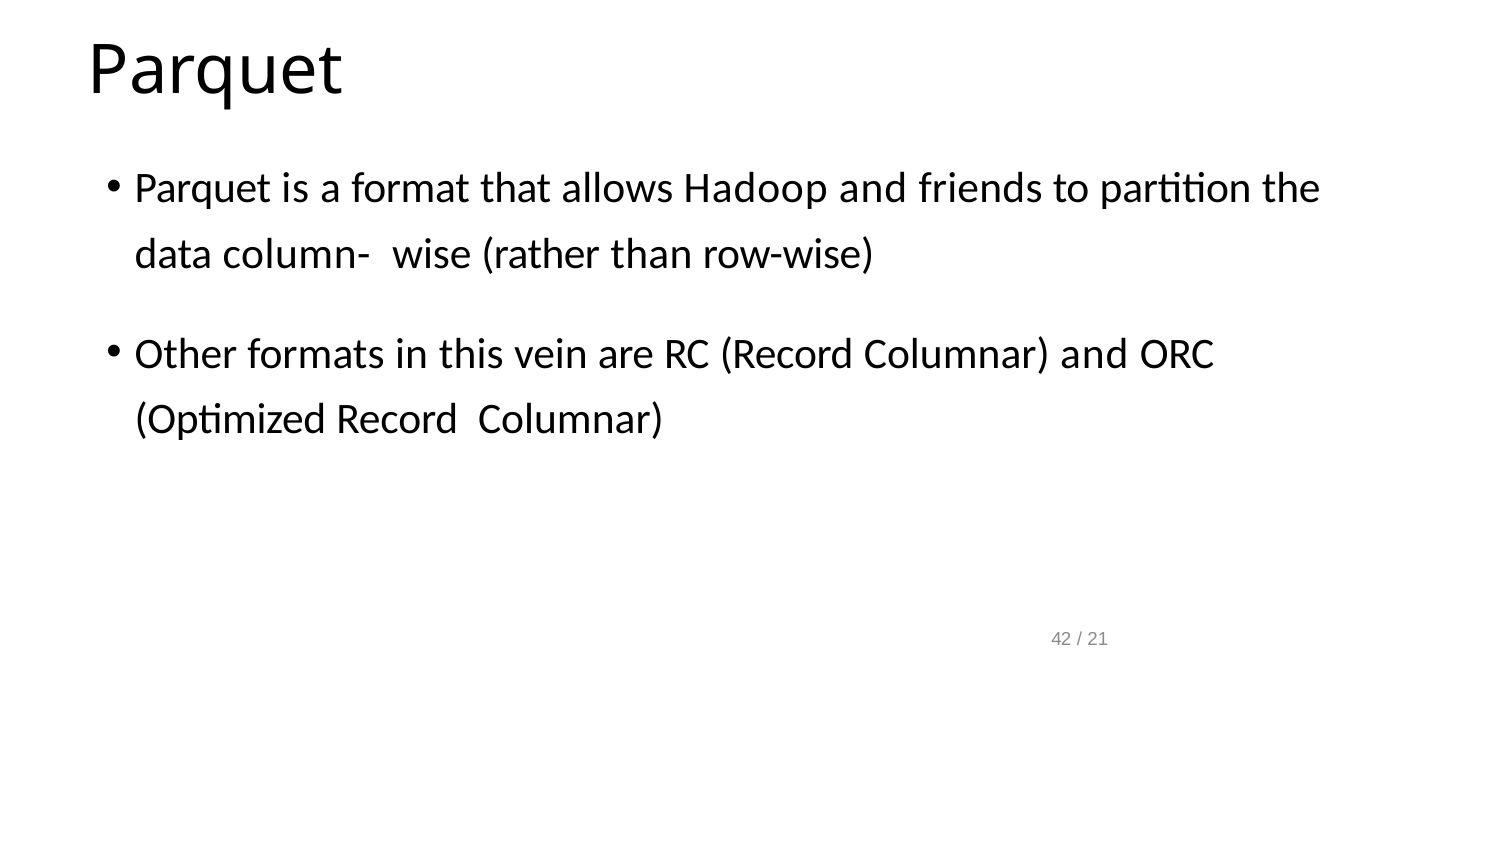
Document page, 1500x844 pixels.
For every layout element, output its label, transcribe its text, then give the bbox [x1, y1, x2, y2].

slide_number 42 / 21 [840, 392, 1109, 844]
list Parquet is a format that allows Hadoop and friends to partition the data column- wise (rather than row-wise) Other formats in this vein are RC (Record Columnar) and ORC (Optimized Record Columnar) [86, 144, 1378, 621]
title Parquet [86, 0, 344, 137]
